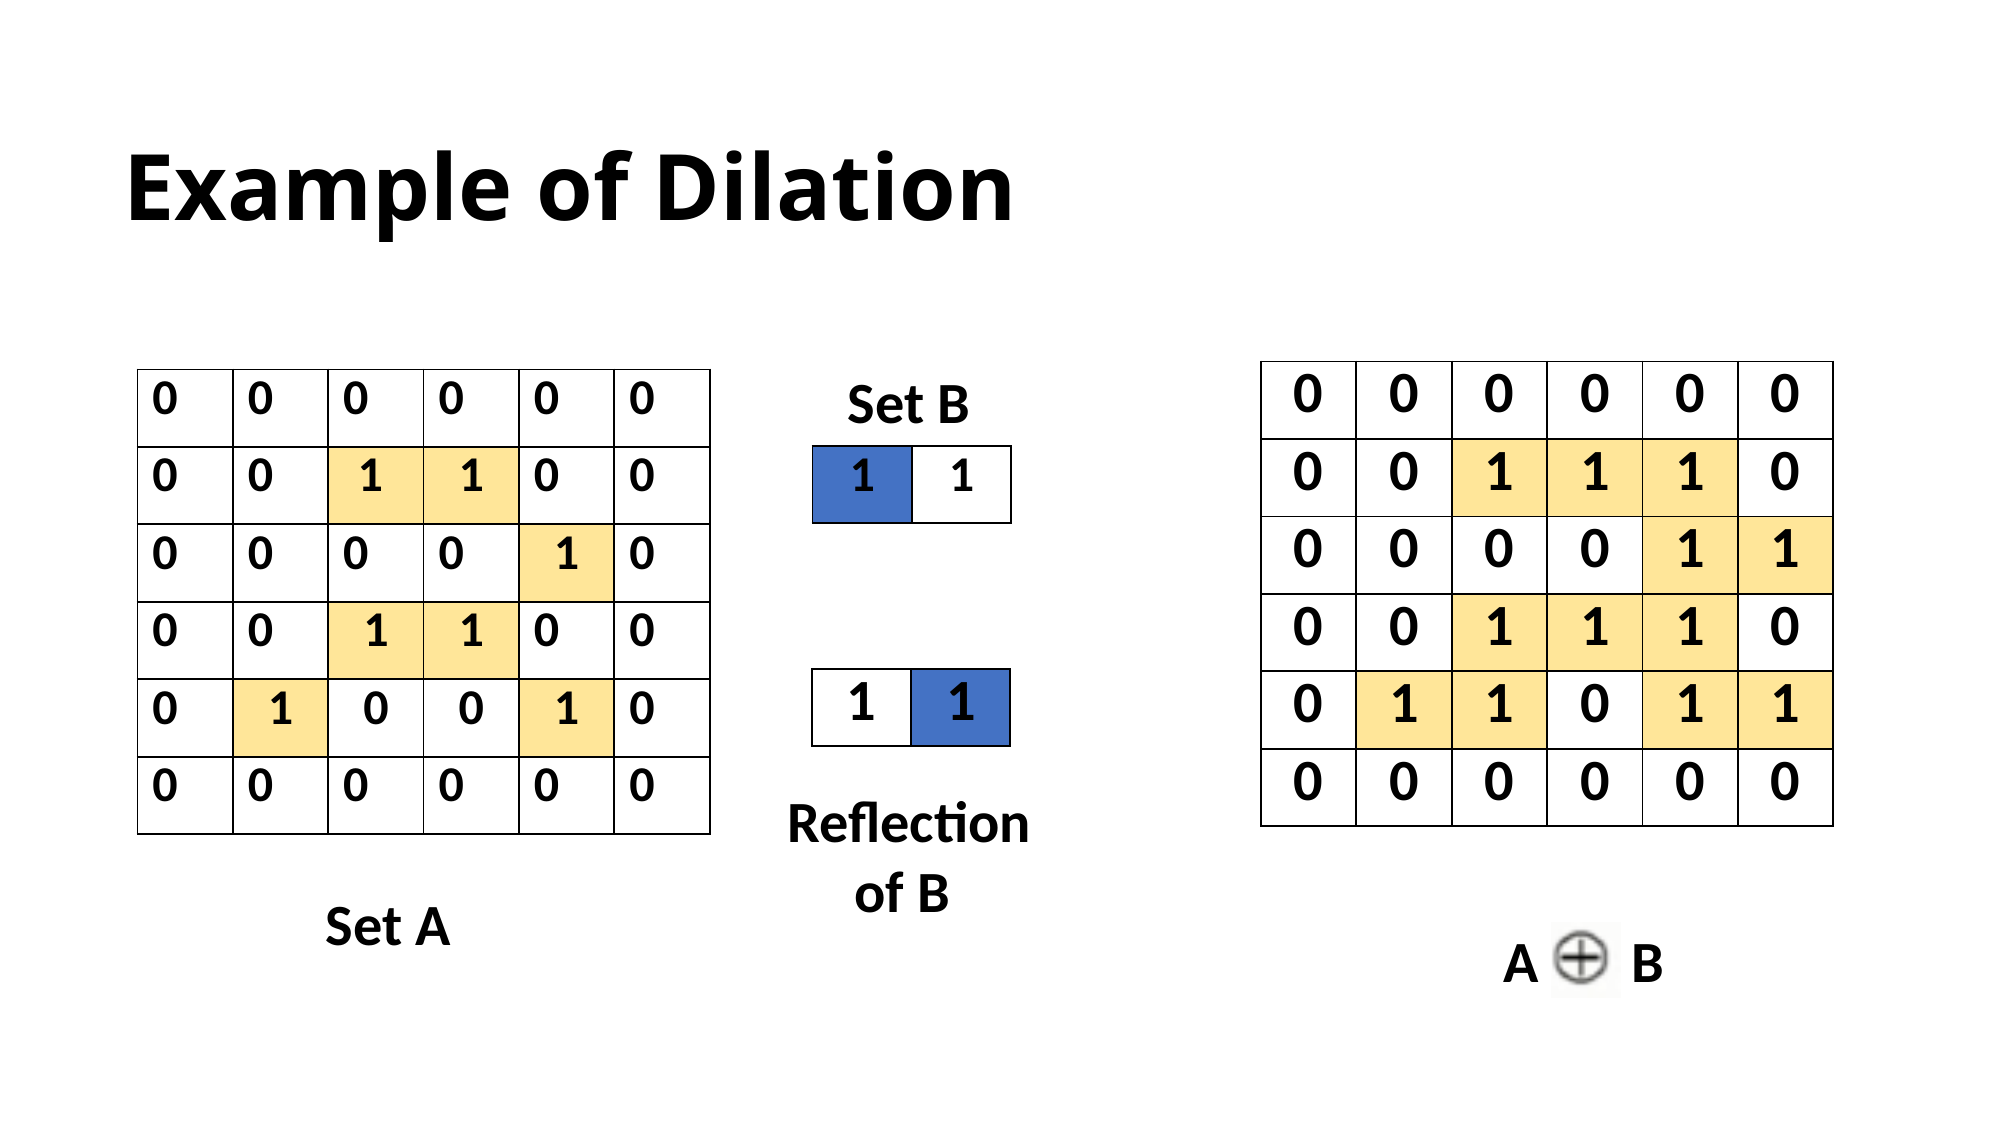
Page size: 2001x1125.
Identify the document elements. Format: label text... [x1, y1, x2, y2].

table_cell 0 [1262, 440, 1355, 516]
table_cell 0 [138, 603, 232, 678]
table_cell 0 [520, 758, 613, 833]
table_header 0 [234, 370, 327, 446]
table_cell 0 [138, 758, 232, 833]
table_header 0 [1262, 362, 1355, 438]
table_cell 0 [1643, 750, 1737, 825]
table_cell 0 [234, 448, 327, 523]
table_cell 0 [615, 680, 709, 756]
table_cell 0 [1262, 517, 1355, 593]
table_cell 0 [1262, 672, 1355, 748]
table_cell 1 [1643, 440, 1737, 516]
table_cell 0 [1739, 595, 1832, 670]
table_cell 1 [520, 680, 613, 756]
table_cell 0 [615, 448, 709, 523]
table_cell 1 [1453, 595, 1546, 670]
table_cell 0 [615, 525, 709, 601]
table_cell 0 [138, 448, 232, 523]
table_header 0 [1739, 362, 1832, 438]
table_cell 0 [520, 603, 613, 678]
table_cell 0 [1739, 750, 1832, 825]
table_cell 0 [1357, 517, 1451, 593]
table_header 0 [1453, 362, 1546, 438]
table_cell 0 [520, 448, 613, 523]
table_cell 1 [1739, 517, 1832, 593]
table_header 0 [138, 370, 232, 446]
table_cell 0 [329, 525, 423, 601]
table_cell 0 [1357, 595, 1451, 670]
table_header 0 [329, 370, 423, 446]
text_box Example of Dilation [108, 81, 1834, 300]
table_cell 0 [1453, 517, 1546, 593]
text_box A B [1429, 883, 1739, 1035]
table_cell 0 [424, 525, 518, 601]
table_header 1 [912, 670, 1009, 745]
picture [1551, 922, 1621, 998]
table_cell 1 [1643, 517, 1737, 593]
table_cell 1 [1453, 672, 1546, 748]
text_box Set A [290, 846, 486, 998]
table_cell 0 [1548, 517, 1642, 593]
table_cell 0 [138, 680, 232, 756]
table_cell 1 [1643, 672, 1737, 748]
table_cell 1 [329, 603, 423, 678]
table_cell 1 [1357, 672, 1451, 748]
table_cell 1 [424, 448, 518, 523]
table_cell 0 [1357, 440, 1451, 516]
table_cell 0 [615, 603, 709, 678]
table_cell 1 [1643, 595, 1737, 670]
table_cell 1 [424, 603, 518, 678]
table_cell 0 [424, 680, 518, 756]
table_header 1 [913, 447, 1010, 522]
table_cell 0 [1548, 750, 1642, 825]
table_cell 1 [1548, 440, 1642, 516]
table_header 0 [1643, 362, 1737, 438]
table_header 1 [813, 670, 910, 745]
table_header 0 [1548, 362, 1642, 438]
table_cell 0 [234, 525, 327, 601]
table_cell 0 [1262, 595, 1355, 670]
table_cell 0 [1357, 750, 1451, 825]
table_cell 1 [234, 680, 327, 756]
table_cell 0 [1548, 672, 1642, 748]
table_cell 1 [520, 525, 613, 601]
table_cell 0 [234, 758, 327, 833]
table_header 1 [813, 477, 911, 522]
table_header 0 [520, 370, 613, 446]
table_header 0 [424, 370, 518, 446]
text_box Reflection of B [747, 778, 1071, 930]
table_cell 0 [1262, 750, 1355, 825]
table_cell 0 [1453, 750, 1546, 825]
table_cell 1 [329, 448, 423, 523]
table_header 0 [1357, 362, 1451, 438]
table_cell 0 [329, 680, 423, 756]
table_cell 0 [615, 758, 709, 833]
table_header 0 [615, 370, 709, 446]
table_cell 0 [424, 758, 518, 833]
table_cell 1 [1739, 672, 1832, 748]
table_cell 1 [1453, 440, 1546, 516]
table_cell 1 [1548, 595, 1642, 670]
table_cell 0 [1739, 440, 1832, 516]
table_cell 0 [329, 758, 423, 833]
text_box Set B [811, 325, 1007, 477]
table_cell 0 [234, 603, 327, 678]
table_cell 0 [138, 525, 232, 601]
